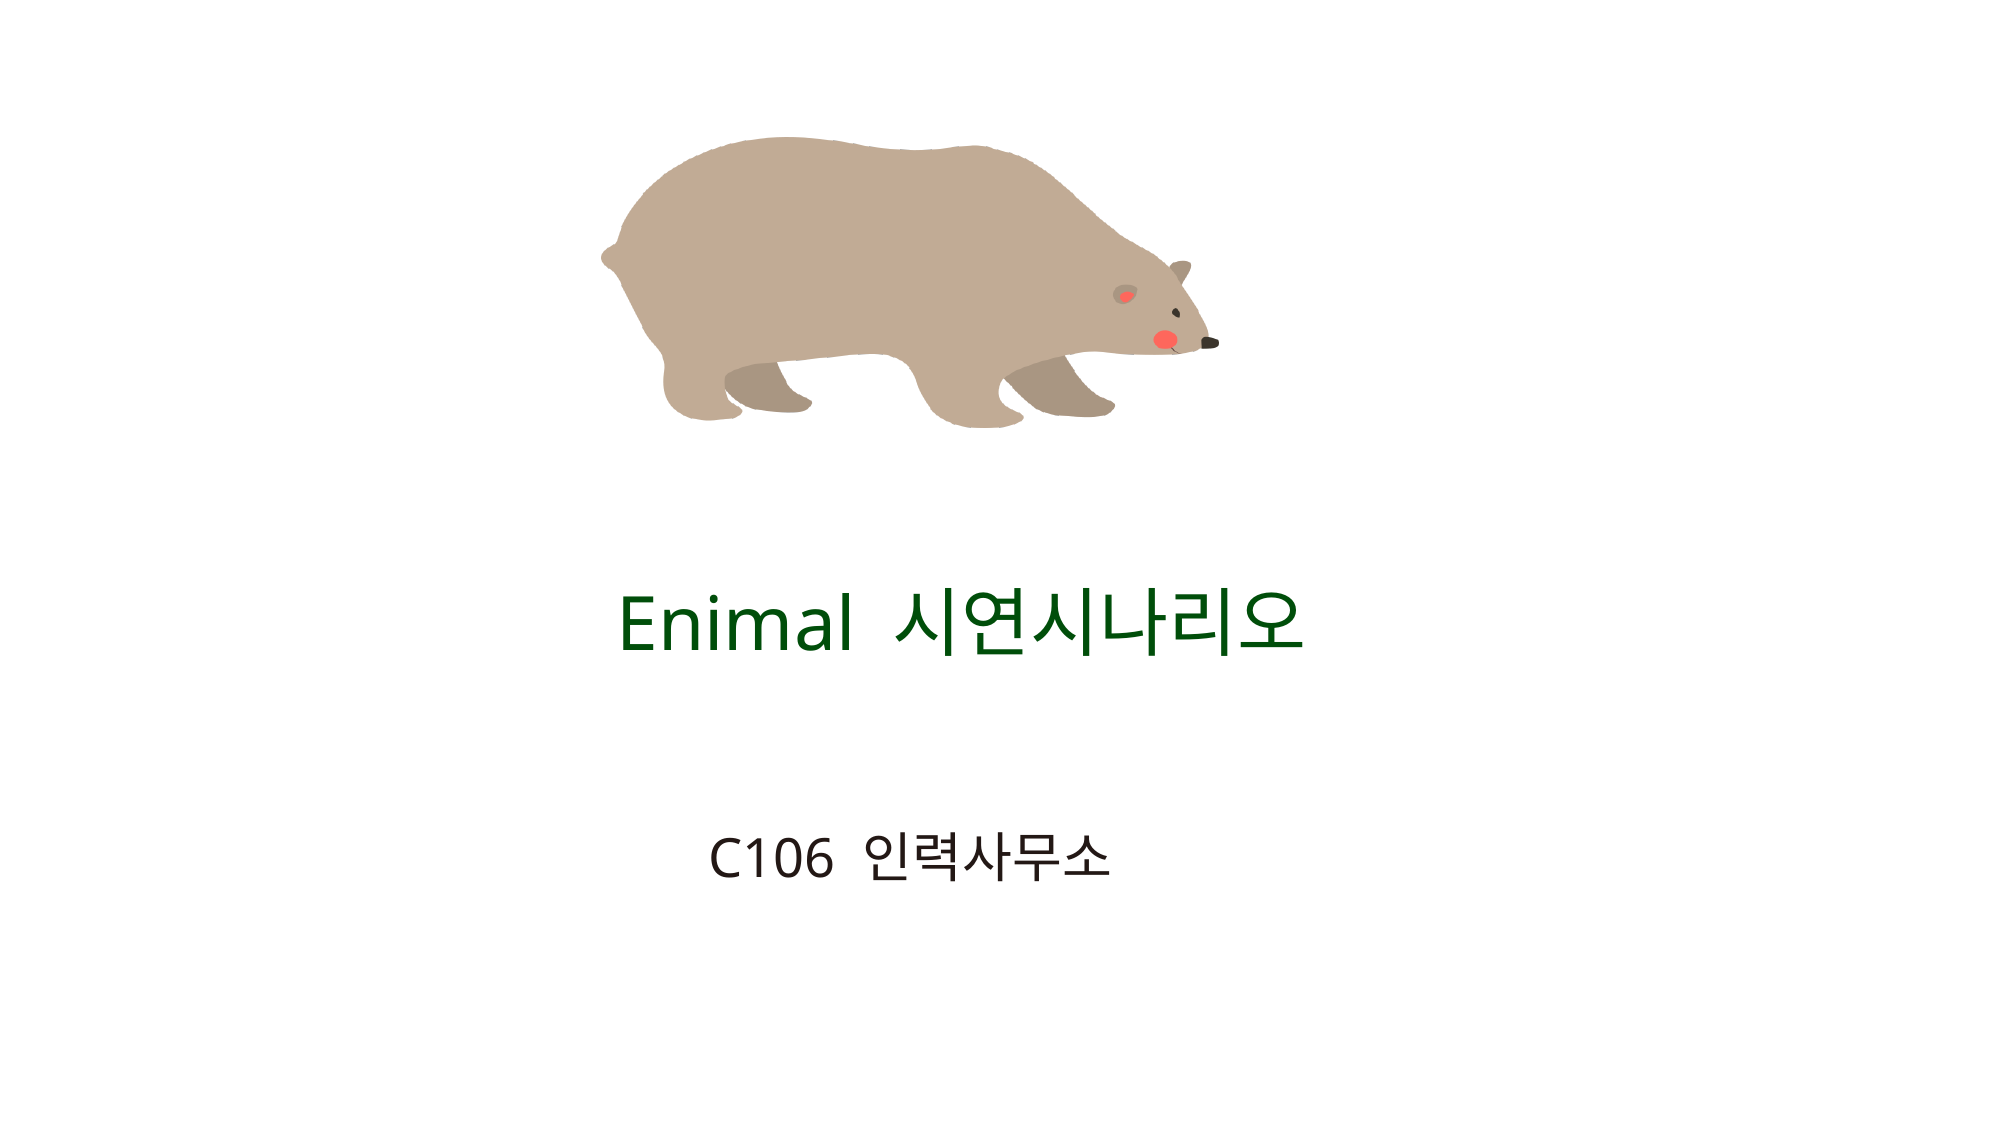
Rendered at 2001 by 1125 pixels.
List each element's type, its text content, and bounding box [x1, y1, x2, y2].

text_box Enimal 시연시나리오 [601, 568, 2000, 674]
text_box C106 인력사무소 [623, 815, 1197, 896]
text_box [601, 137, 1219, 428]
